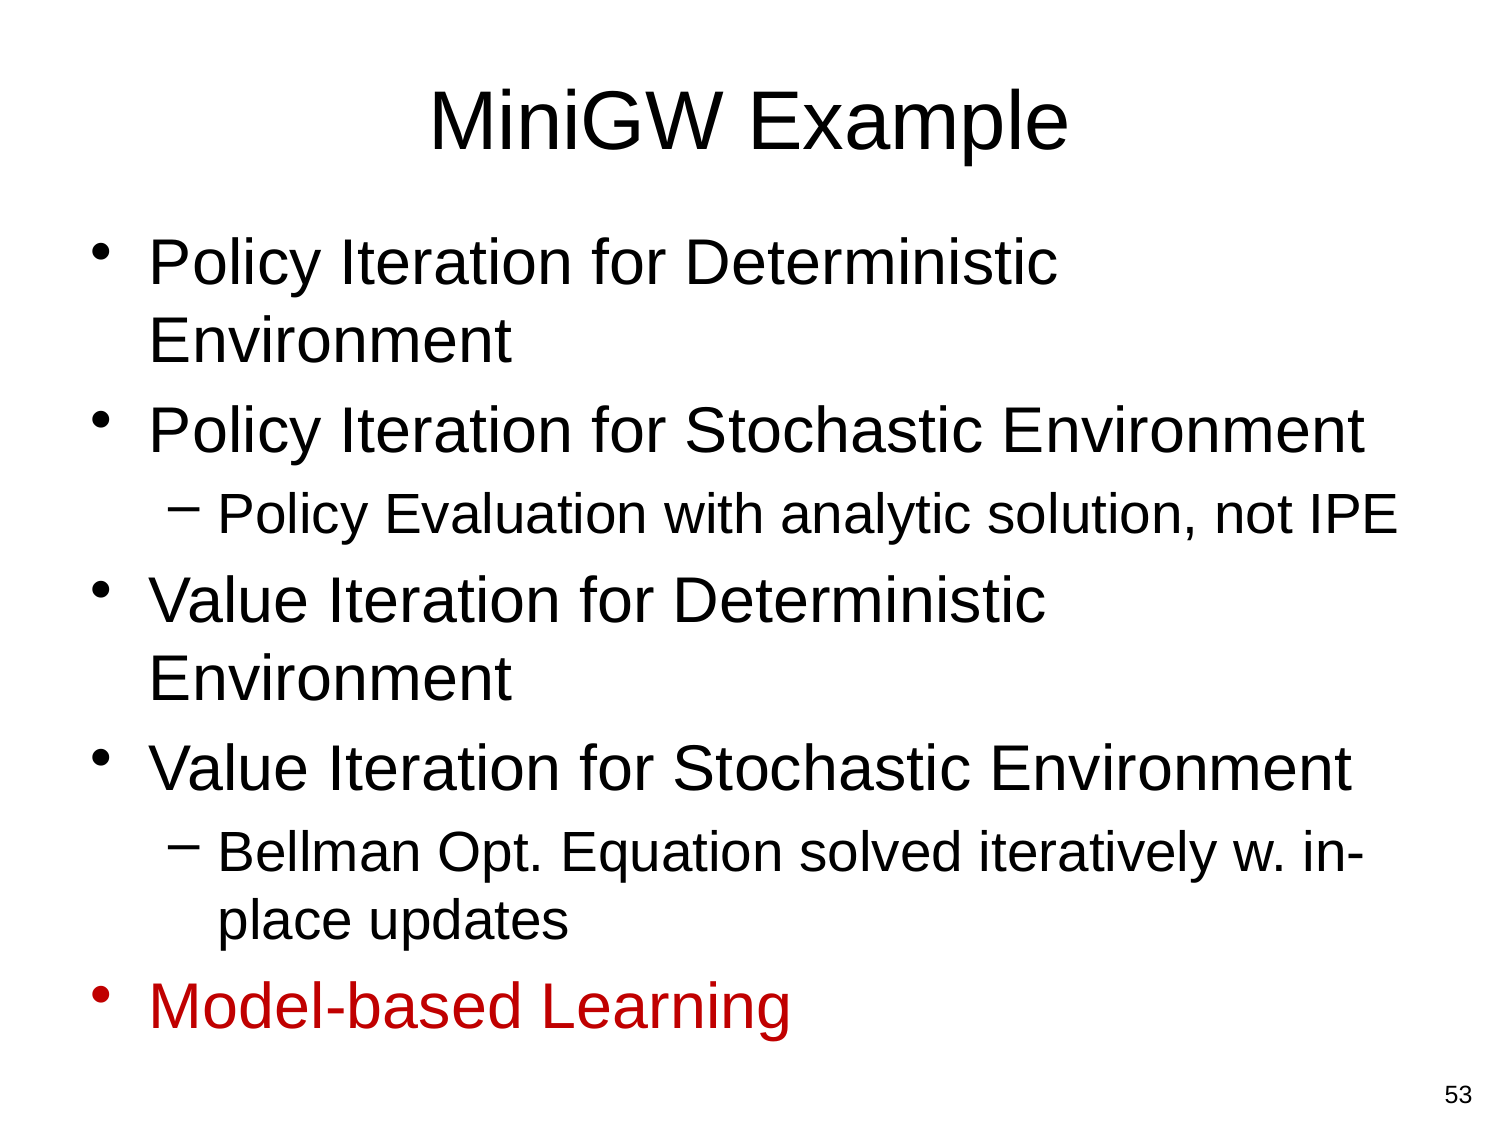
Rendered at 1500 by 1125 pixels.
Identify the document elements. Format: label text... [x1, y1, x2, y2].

title MiniGW Example [74, 44, 1426, 188]
slide_number 53 [1137, 1070, 1488, 1112]
list Policy Iteration for Deterministic Environment Policy Iteration for Stochastic Environment Policy Evaluation with analytic solution, not IPE Value Iteration for Deterministic Environment Value Iteration for Stochastic Environment Bellman Opt. Equation solved iteratively w. in-place updates Model-based Learning [74, 212, 1426, 1072]
